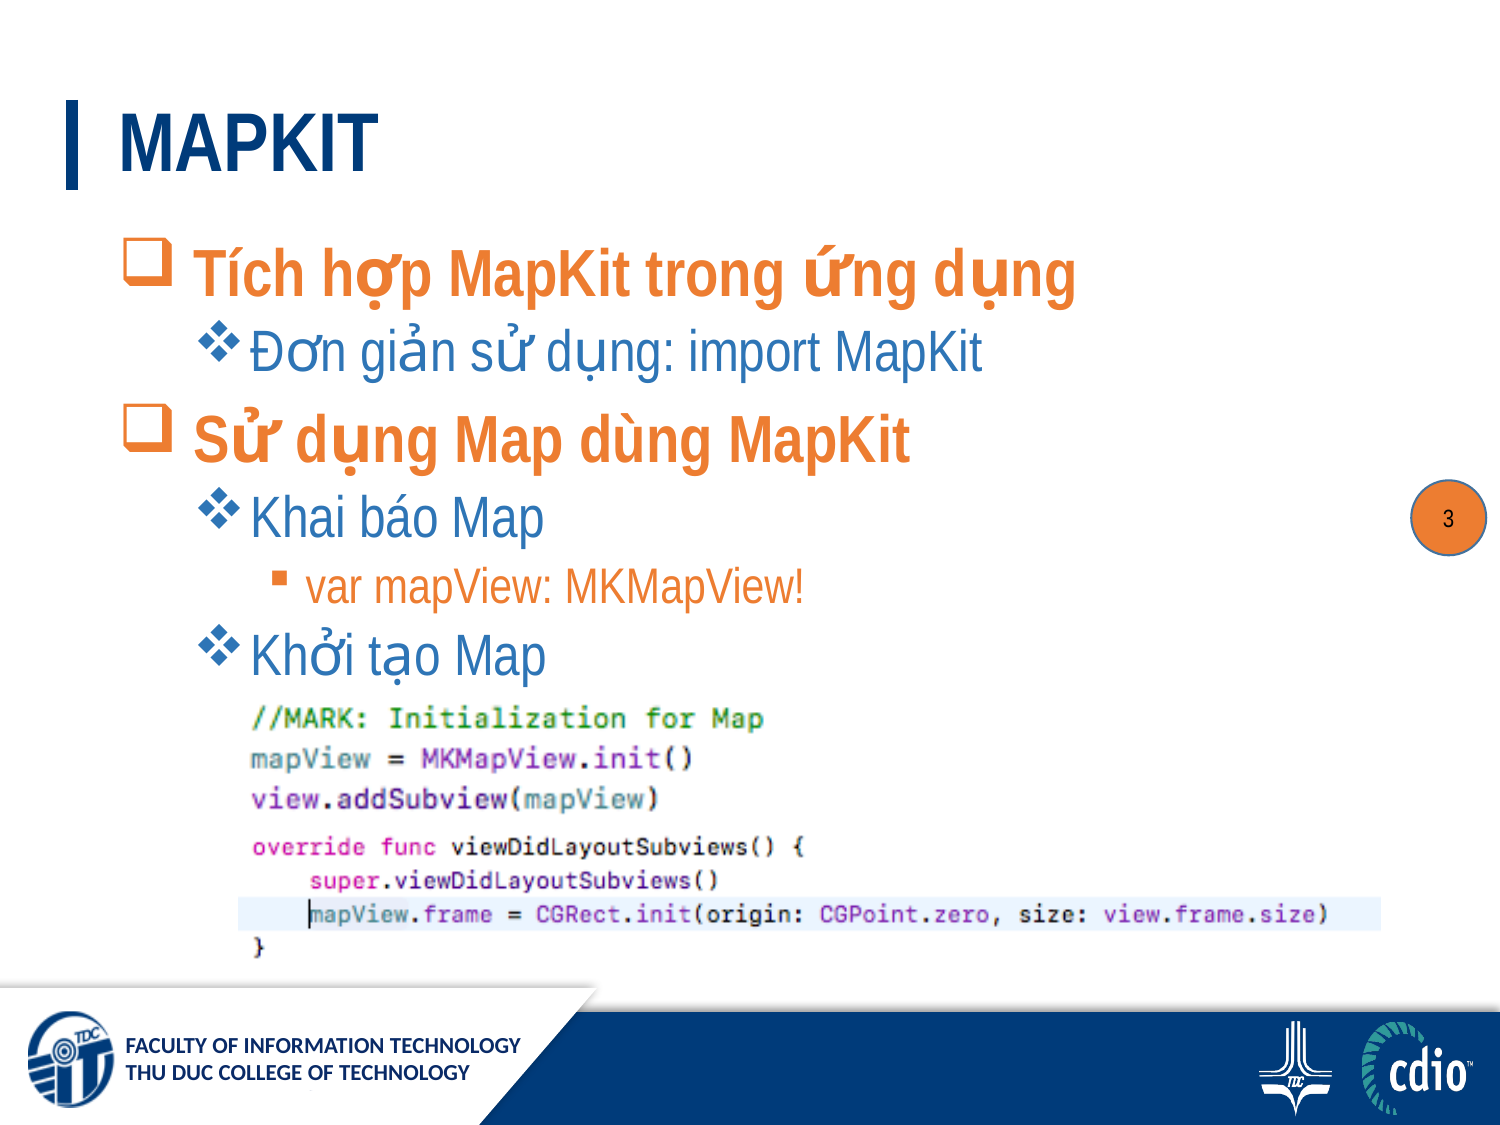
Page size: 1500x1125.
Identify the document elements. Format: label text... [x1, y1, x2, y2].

picture [1361, 1021, 1473, 1115]
picture [28, 1010, 388, 1108]
list Tích hợp MapKit trong ứng dụng Đơn giản sử dụng: import MapKit Sử dụng Map dùng MapKit Khai báo Map var mapView: MKMapView! Khởi tạo Map [103, 231, 1397, 983]
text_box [238, 701, 1381, 967]
title MAPKIT [103, 57, 1397, 231]
picture [1259, 1021, 1332, 1117]
